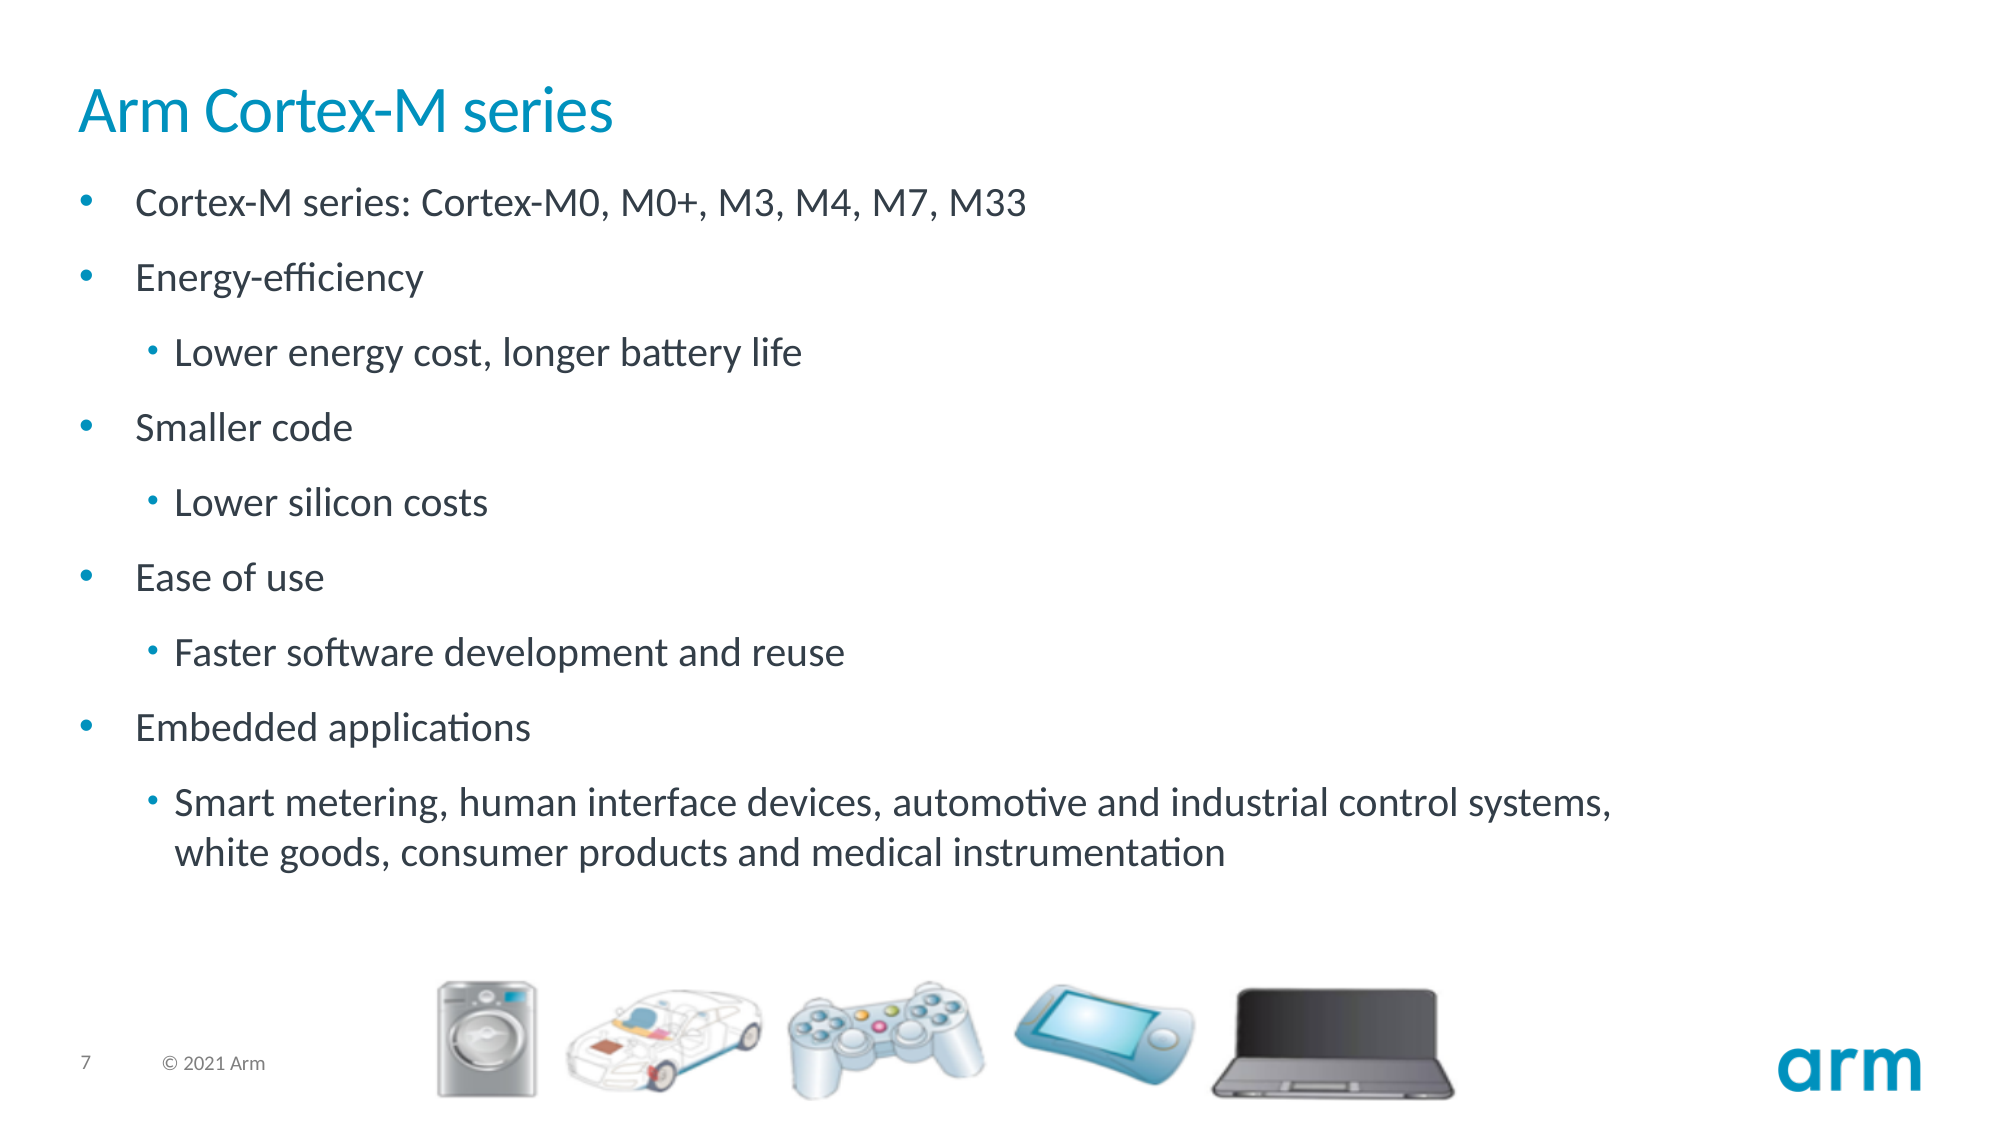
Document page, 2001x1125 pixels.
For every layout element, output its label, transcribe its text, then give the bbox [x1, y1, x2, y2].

list Cortex-M series: Cortex-M0, M0+, M3, M4, M7, M33 Energy-efficiency Lower energy cost, longer battery life Smaller code Lower silicon costs Ease of use Faster software development and reuse Embedded applications Smart metering, human interface devices, automotive and industrial control systems, white goods, consumer products and medical instrumentation [79, 174, 1713, 943]
title Arm Cortex-M series [78, 78, 1922, 186]
picture [1777, 1047, 1922, 1093]
picture [378, 962, 1513, 1125]
